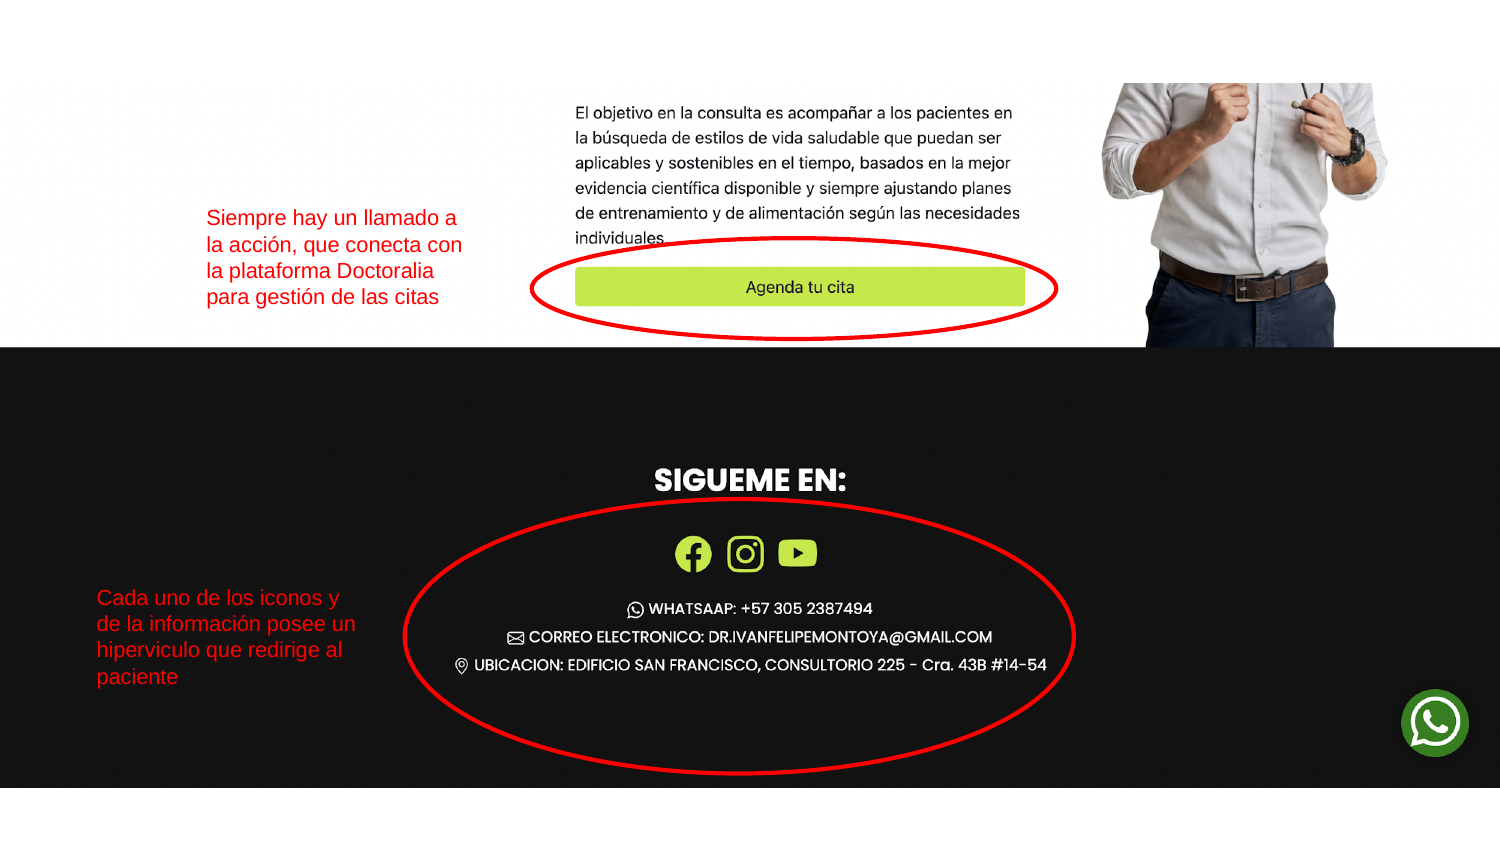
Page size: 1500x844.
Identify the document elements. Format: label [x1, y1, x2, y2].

picture [0, 83, 1500, 789]
